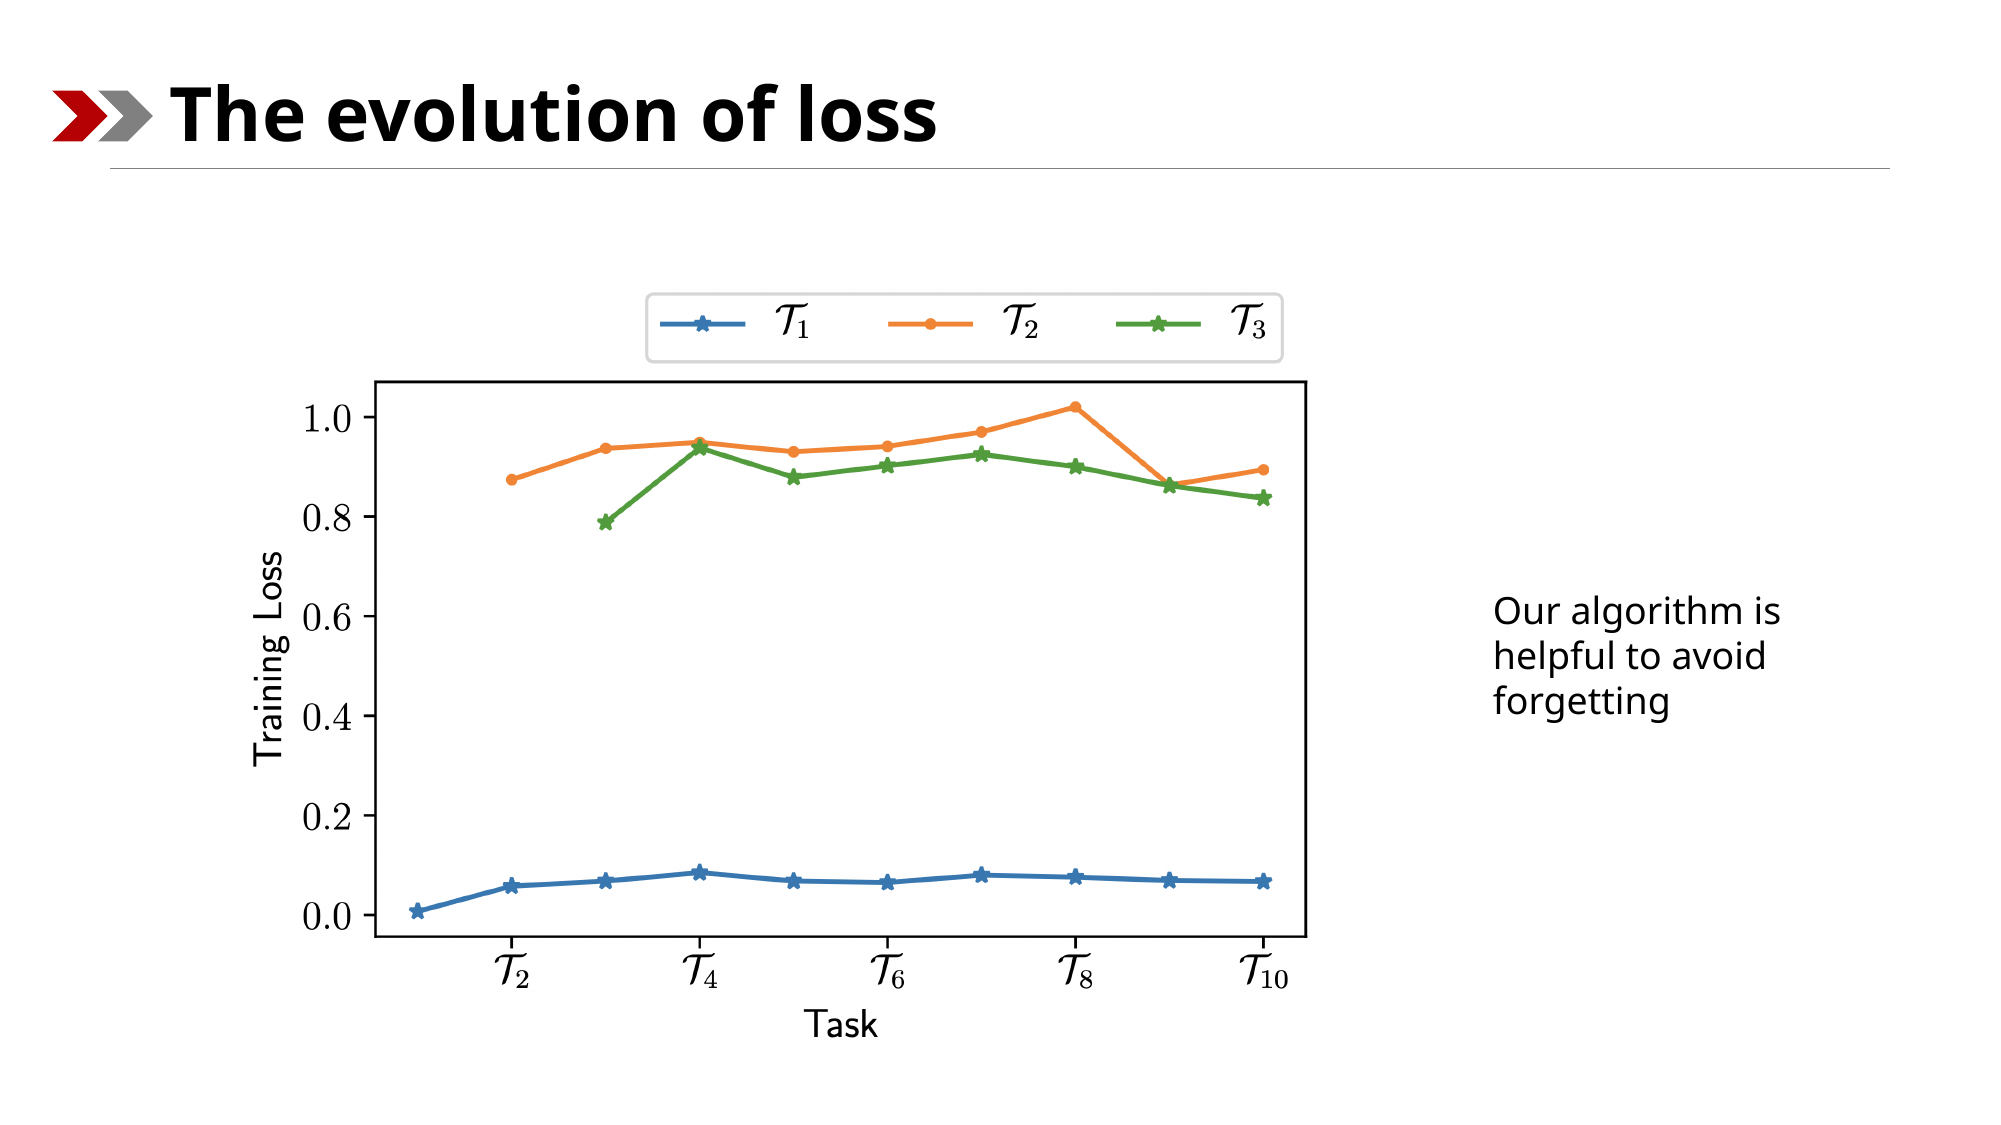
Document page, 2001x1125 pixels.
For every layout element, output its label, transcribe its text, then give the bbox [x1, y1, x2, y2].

text_box The evolution of loss [154, 58, 975, 164]
text_box Our algorithm is helpful to avoid forgetting [1478, 579, 1922, 730]
picture [232, 282, 1329, 1046]
